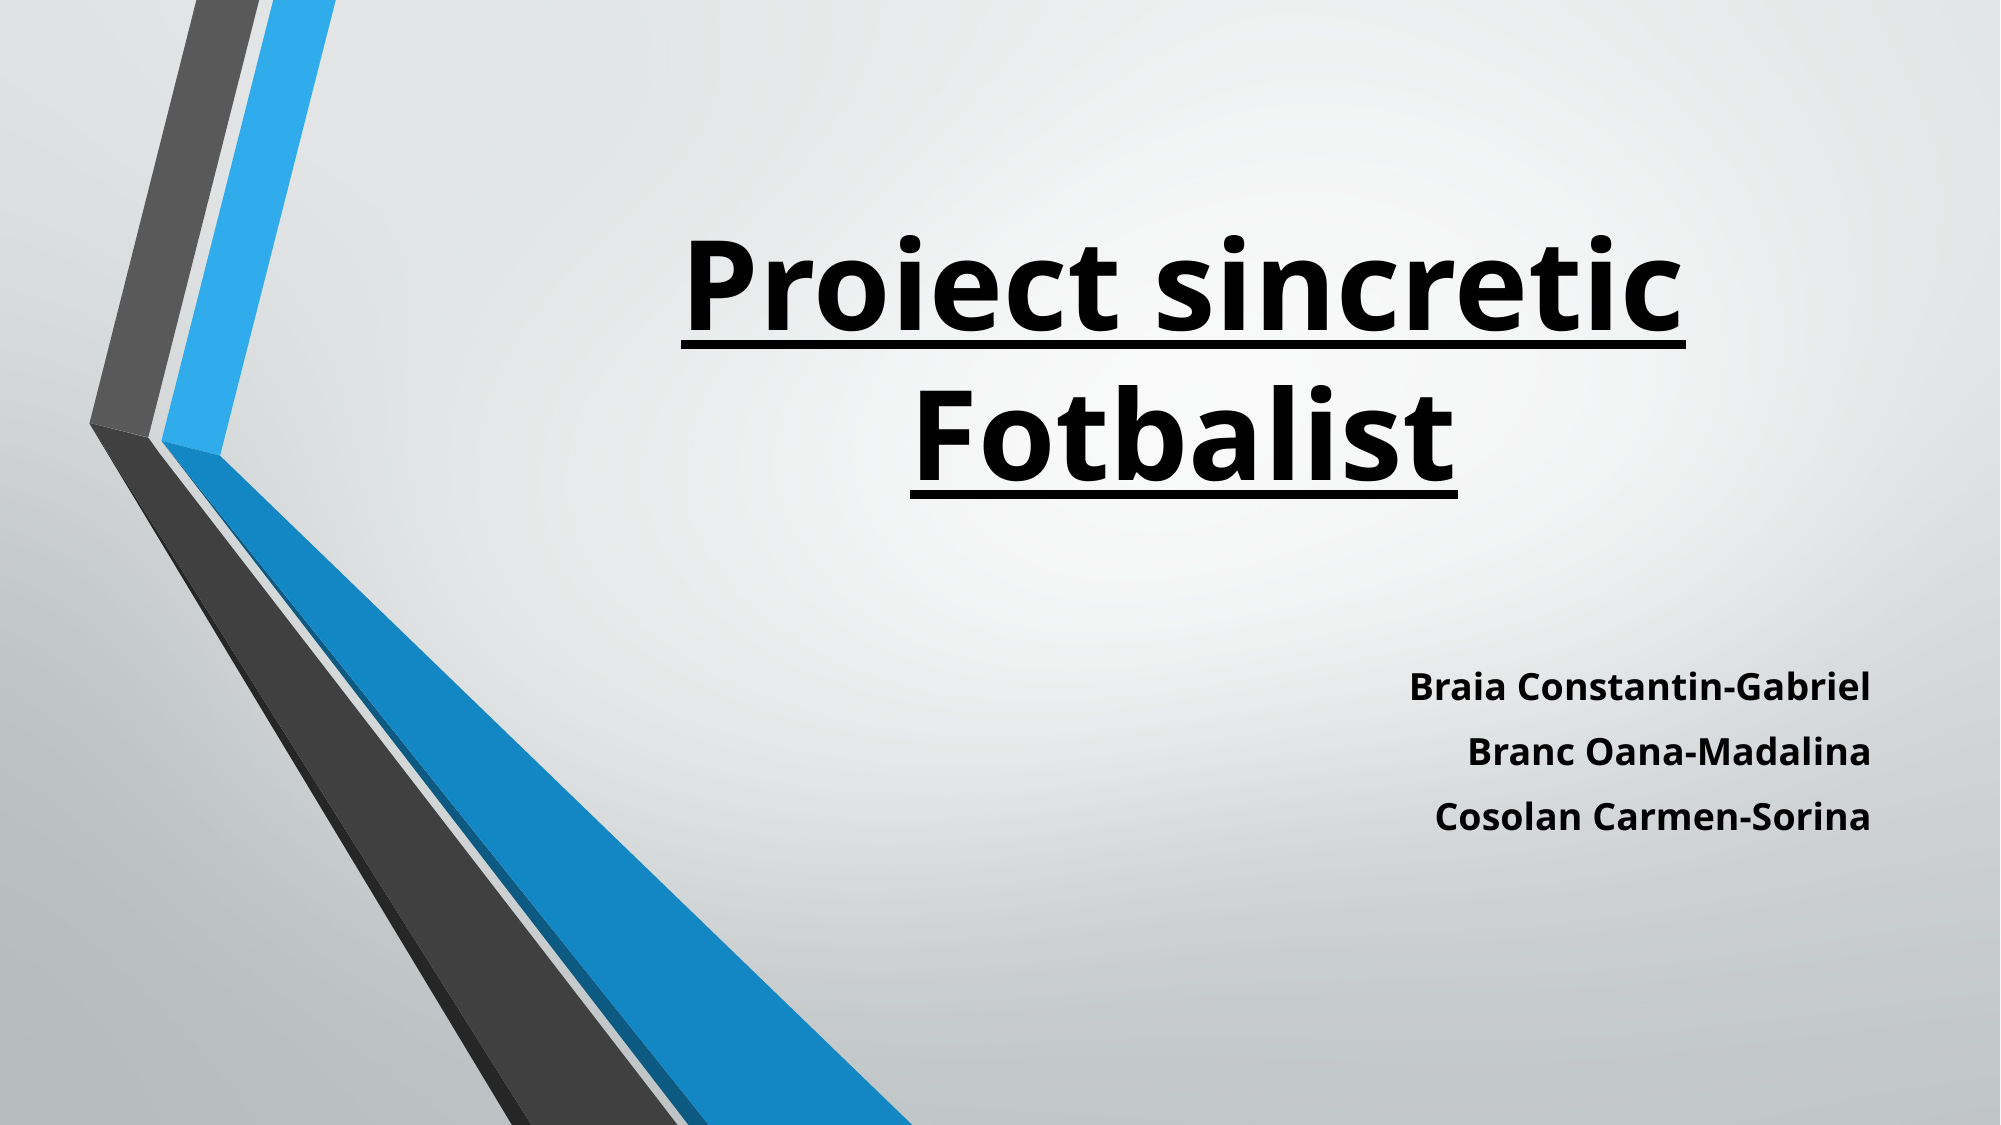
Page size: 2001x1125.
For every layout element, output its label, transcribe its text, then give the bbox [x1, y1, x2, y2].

title Proiect sincretic Fotbalist [480, 83, 1887, 513]
subtitle Braia Constantin-Gabriel Branc Oana-Madalina Cosolan Carmen-Sorina [740, 655, 1887, 884]
